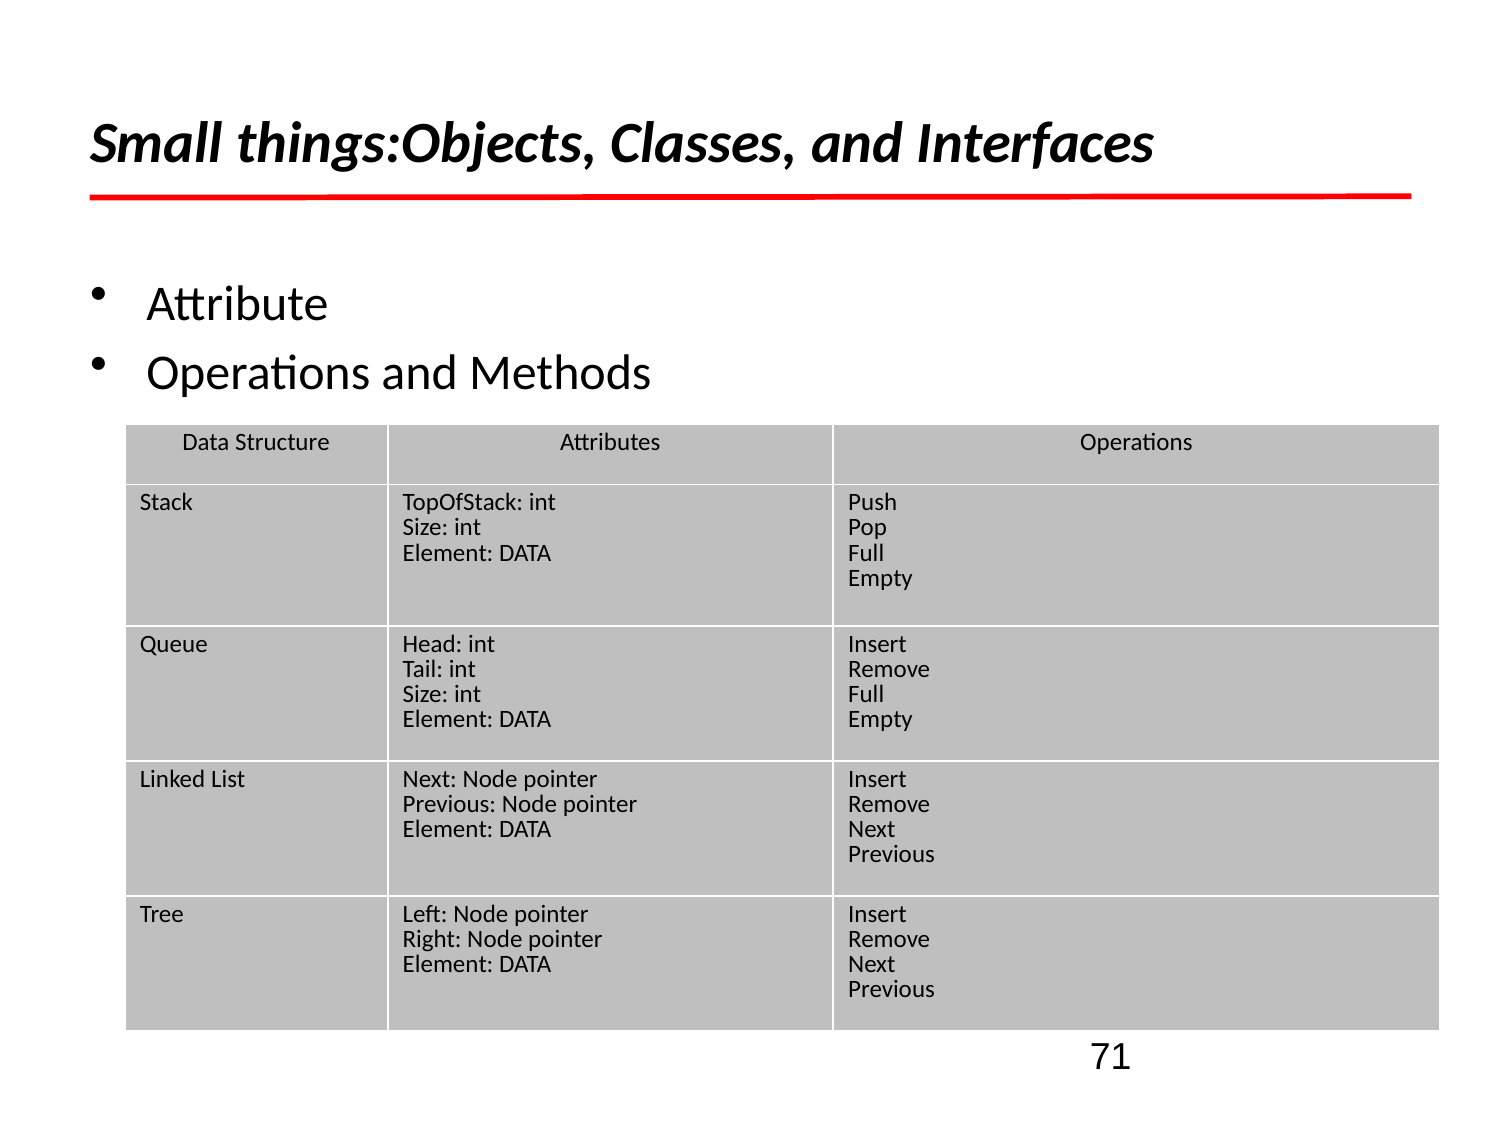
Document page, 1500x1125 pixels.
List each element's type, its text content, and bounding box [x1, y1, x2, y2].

table_cell Left: Node pointer Right: Node pointer Element: DATA [389, 897, 832, 1030]
table_cell Insert Remove Next Previous [834, 762, 1439, 895]
table_header Attributes [389, 425, 832, 484]
table_cell Next: Node pointer Previous: Node pointer Element: DATA [389, 762, 832, 895]
title Small things:Objects, Classes, and Interfaces [75, 45, 1425, 233]
table_header Data Structure [126, 425, 387, 484]
slide_number 71 [1074, 1032, 1426, 1103]
list Attribute Operations and Methods [75, 262, 1425, 1005]
table_cell Head: int Tail: int Size: int Element: DATA [389, 627, 832, 760]
table_cell Stack [126, 485, 387, 625]
table_cell Insert Remove Full Empty [834, 627, 1439, 760]
table_cell TopOfStack: int Size: int Element: DATA [389, 485, 832, 625]
table_cell Queue [126, 627, 387, 760]
table_header Operations [834, 425, 1439, 484]
table_cell Push Pop Full Empty [834, 485, 1439, 625]
table_cell Insert Remove Next Previous [834, 897, 1439, 1030]
table_cell Tree [126, 897, 387, 1030]
table_cell Linked List [126, 762, 387, 895]
